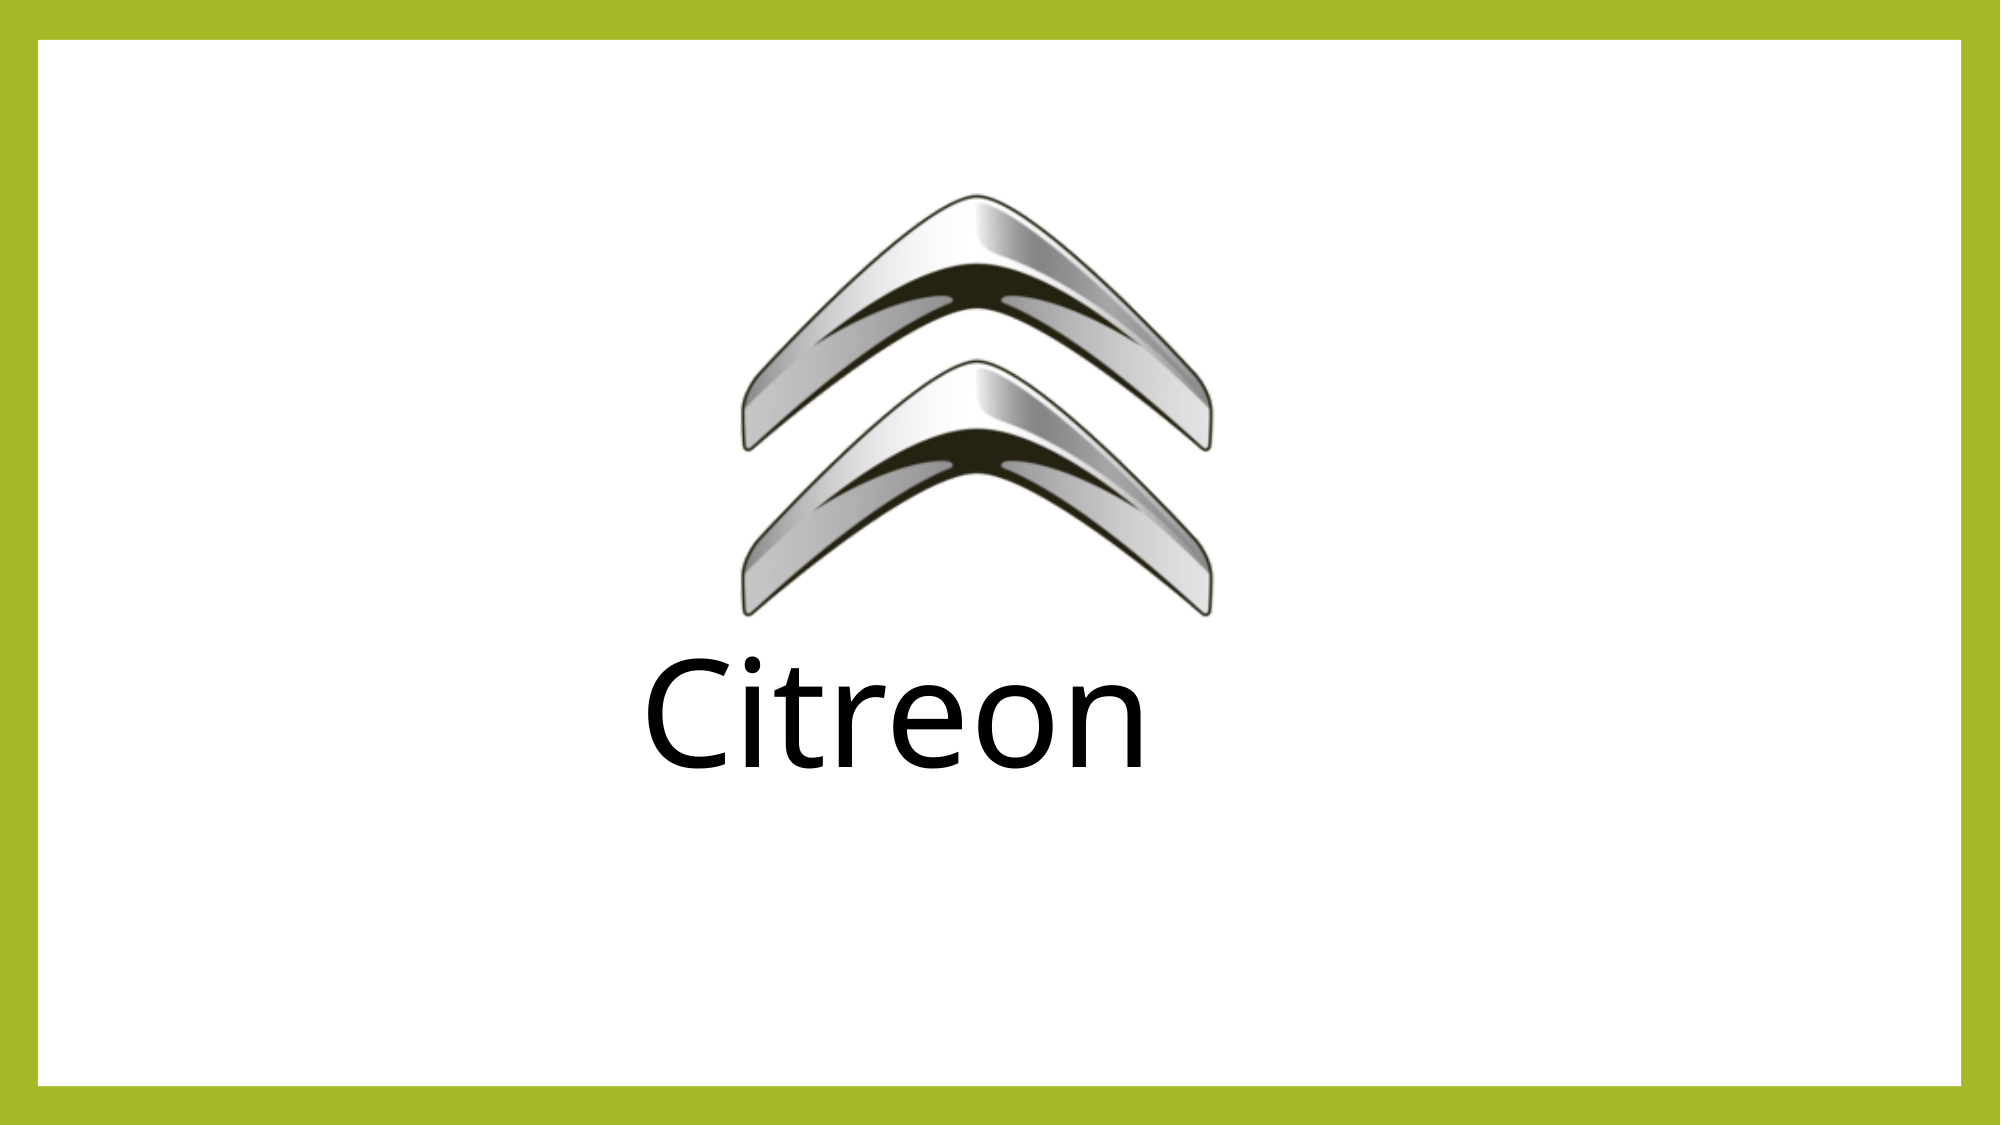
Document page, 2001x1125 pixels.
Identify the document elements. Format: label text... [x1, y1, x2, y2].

picture [507, 145, 1399, 637]
text_box Citreon [314, 610, 1518, 806]
